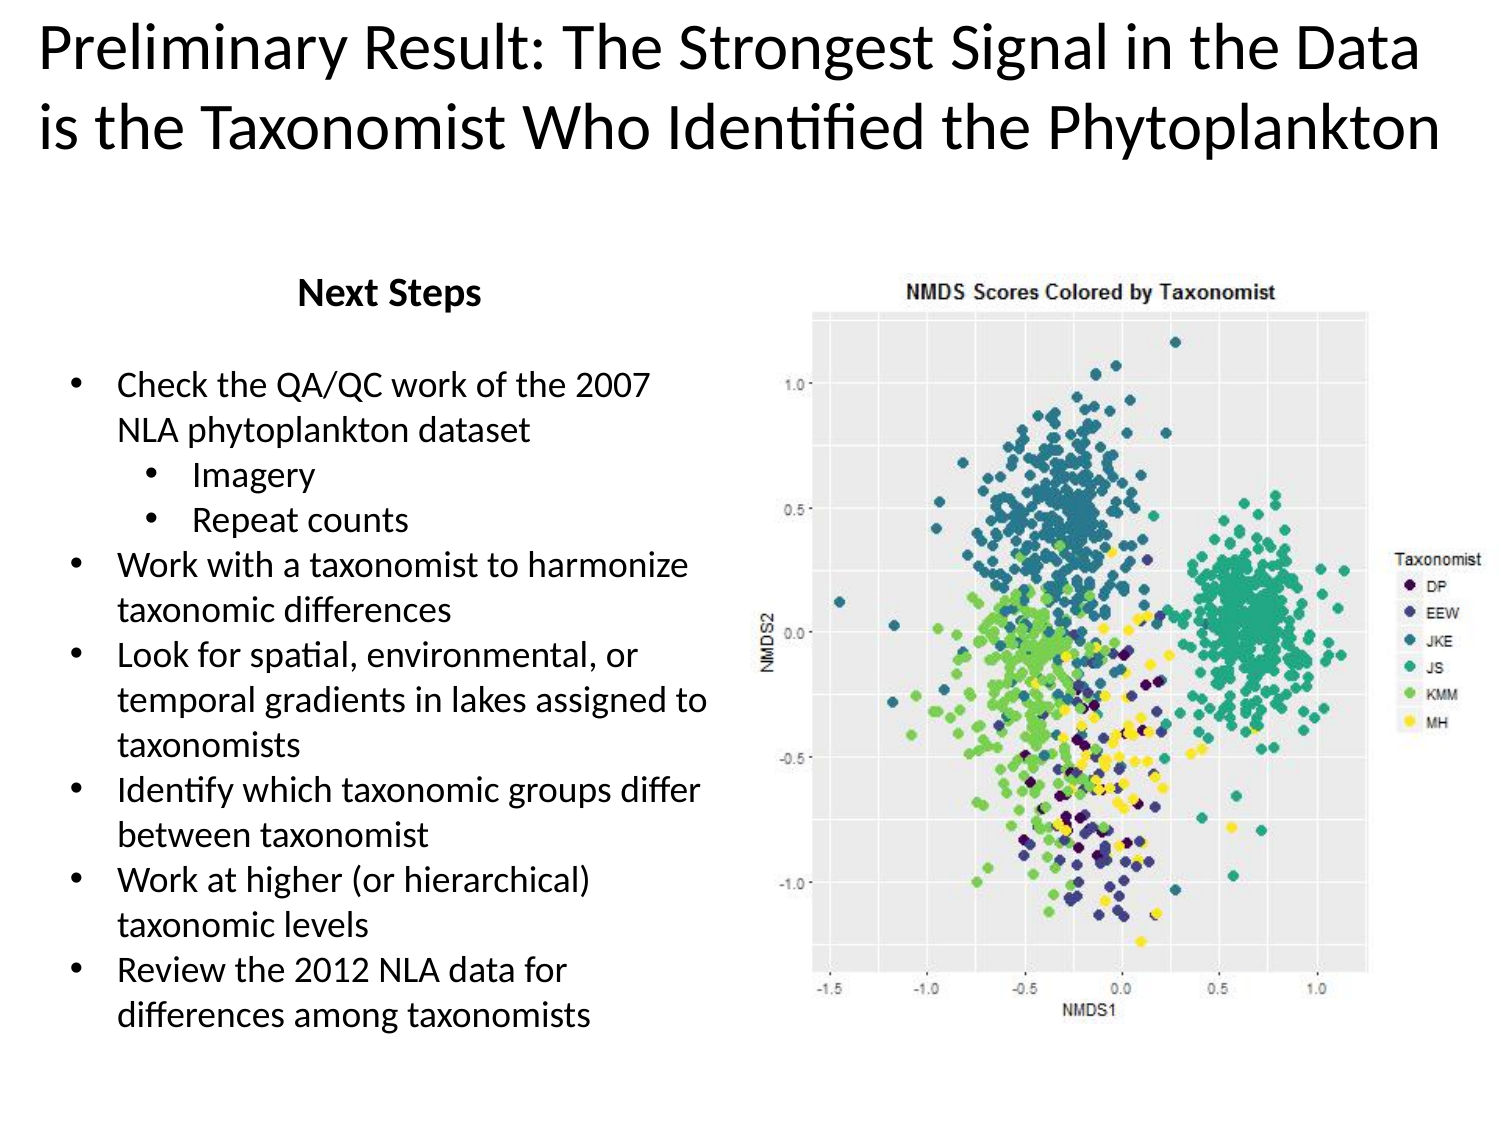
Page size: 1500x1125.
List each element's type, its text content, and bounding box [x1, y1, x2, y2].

picture [749, 273, 1500, 1024]
text_box Preliminary Result: The Strongest Signal in the Data is the Taxonomist Who Identified the Phytoplankton [38, 2, 1462, 188]
text_box Next Steps Check the QA/QC work of the 2007 NLA phytoplankton dataset Imagery Repeat counts Work with a taxonomist to harmonize taxonomic differences Look for spatial, environmental, or temporal gradients in lakes assigned to taxonomists Identify which taxonomic groups differ between taxonomist Work at higher (or hierarchical) taxonomic levels Review the 2012 NLA data for differences among taxonomists [55, 257, 724, 1043]
